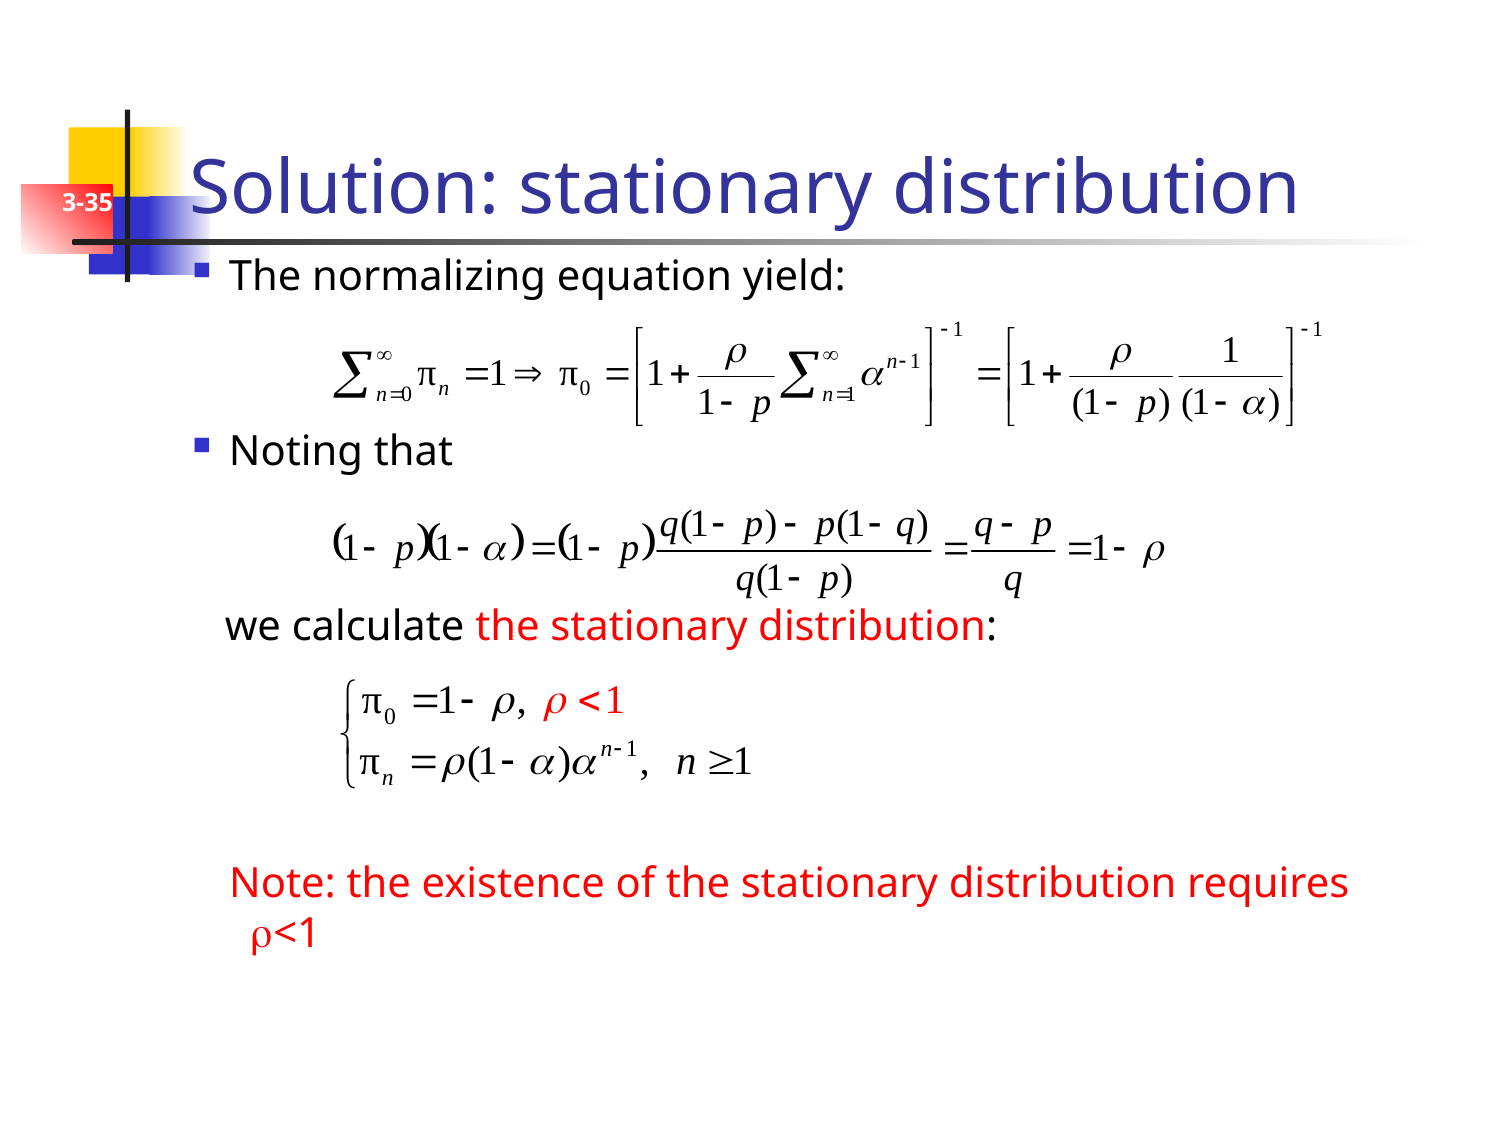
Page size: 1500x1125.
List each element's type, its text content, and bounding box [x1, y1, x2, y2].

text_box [327, 499, 1173, 606]
slide_number 3-35 [0, 152, 129, 229]
list The normalizing equation yield: Noting that we calculate the stationary distribution: [177, 240, 1453, 973]
text_box Note: the existence of the stationary distribution requires <1 [214, 848, 1424, 964]
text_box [330, 669, 774, 799]
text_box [327, 310, 1330, 434]
title Solution: stationary distribution [173, 79, 1453, 237]
